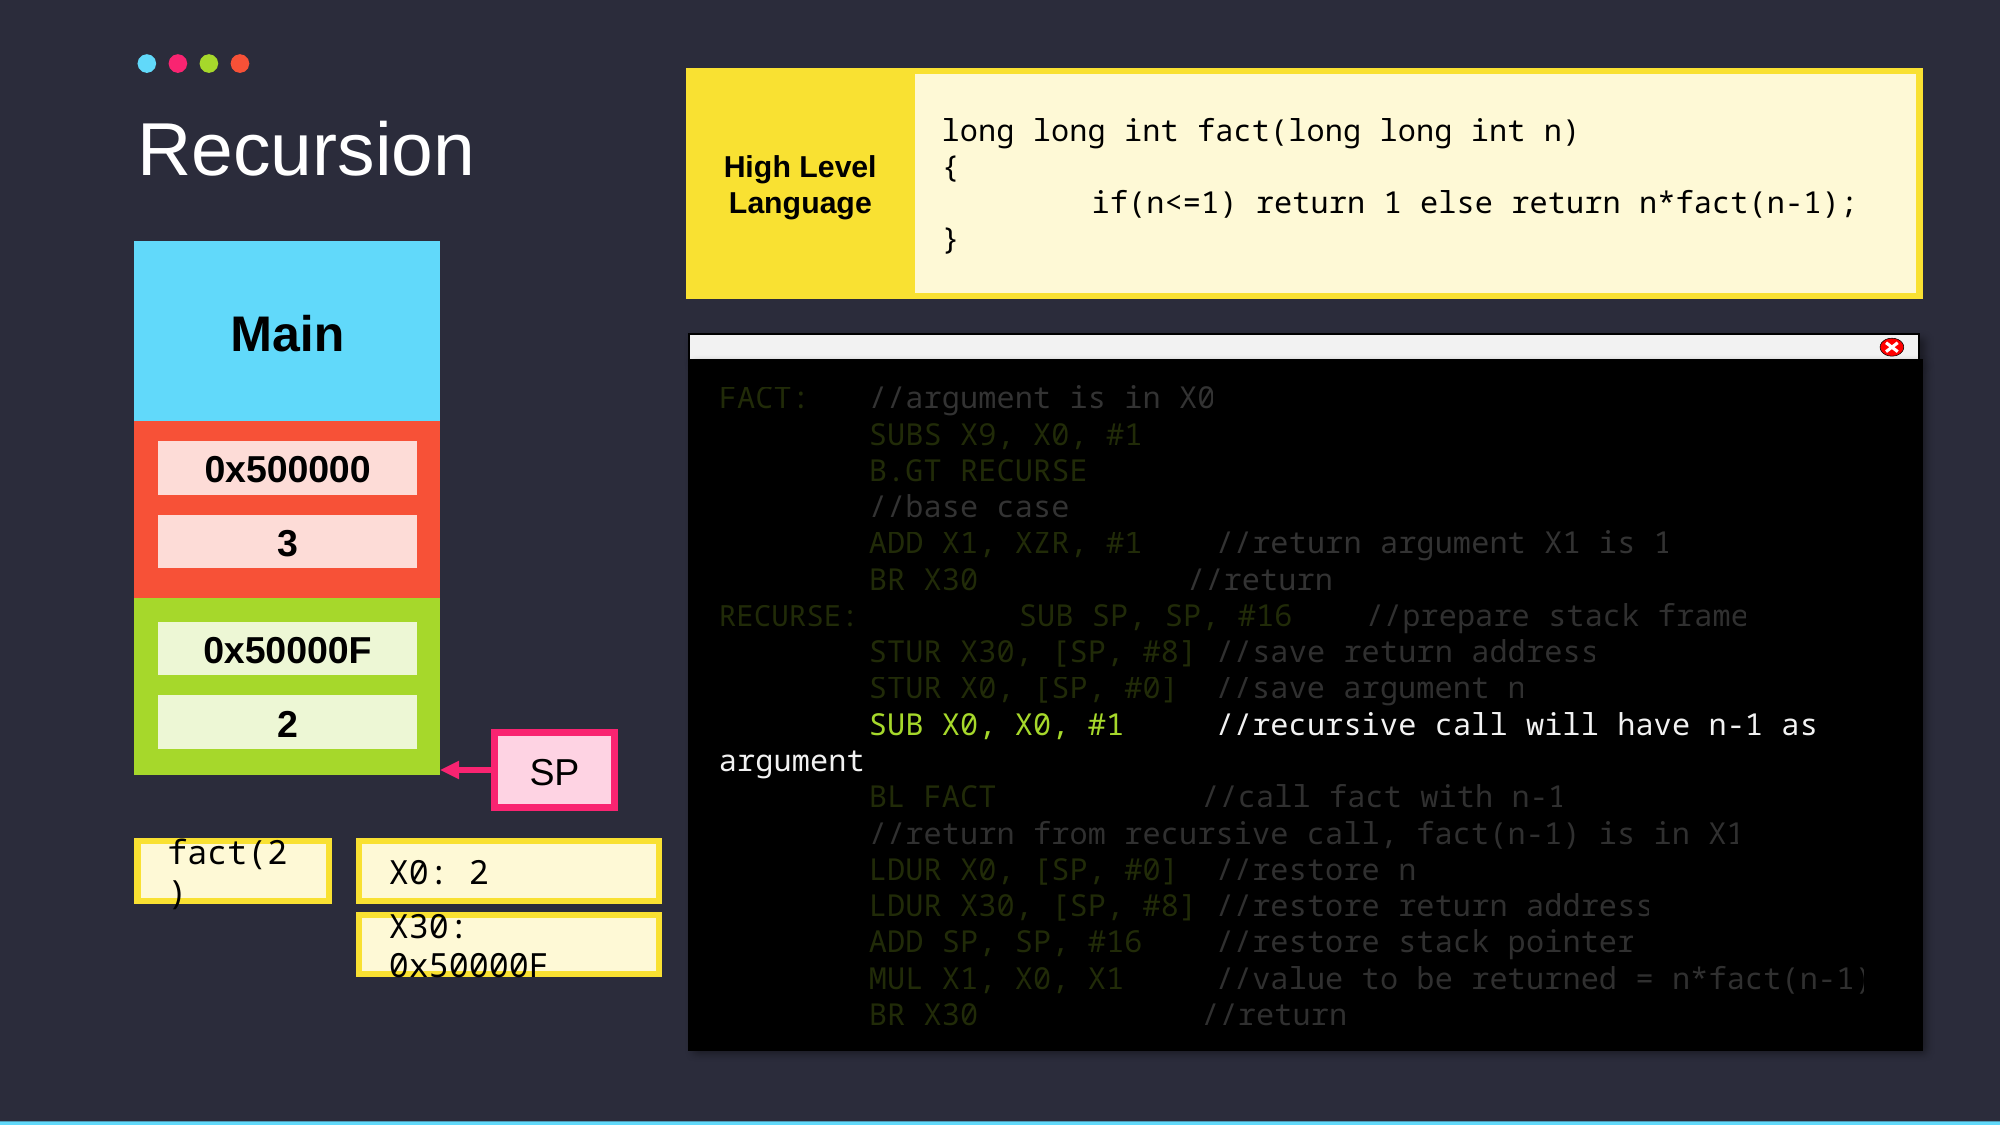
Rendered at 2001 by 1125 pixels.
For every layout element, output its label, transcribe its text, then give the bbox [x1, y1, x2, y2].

text_box FACT: //argument is in X0 SUBS X9, X0, #1 B.GT RECURSE //base case ADD X1, XZR, #1 //return argument X1 is 1 BR X30 //return RECURSE: SUB SP, SP, #16 //prepare stack frame STUR X30, [SP, #8] //save return address STUR X0, [SP, #0] //save argument n SUB X0, X0, #1 //recursive call will have n-1 as argument BL FACT //call fact with n-1 //return from recursive call, fact(n-1) is in X1 LDUR X0, [SP, #0] //restore n LDUR X30, [SP, #8] //restore return address ADD SP, SP, #16 //restore stack pointer MUL X1, X0, X1 //value to be returned = n*fact(n-1) BR X30 //return [688, 359, 1923, 1051]
text_box 3 [154, 511, 421, 572]
text_box 0x500000 [154, 437, 421, 499]
text_box 0x50000F [154, 618, 421, 679]
text_box SP [493, 731, 616, 808]
text_box long long int fact(long long int n) { if(n<=1) return 1 else return n*fact(n-1); } [911, 70, 1920, 297]
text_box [1880, 338, 1904, 357]
text_box X30: 0x50000F [358, 914, 660, 975]
text_box Main [136, 243, 438, 419]
text_box X0: 2 [358, 840, 660, 902]
text_box [136, 420, 438, 596]
title Recursion [137, 111, 688, 193]
text_box High Level Language [688, 70, 911, 297]
text_box fact(2) [136, 840, 330, 902]
text_box 2 [154, 691, 421, 753]
text_box [688, 333, 1920, 359]
text_box [136, 597, 438, 773]
